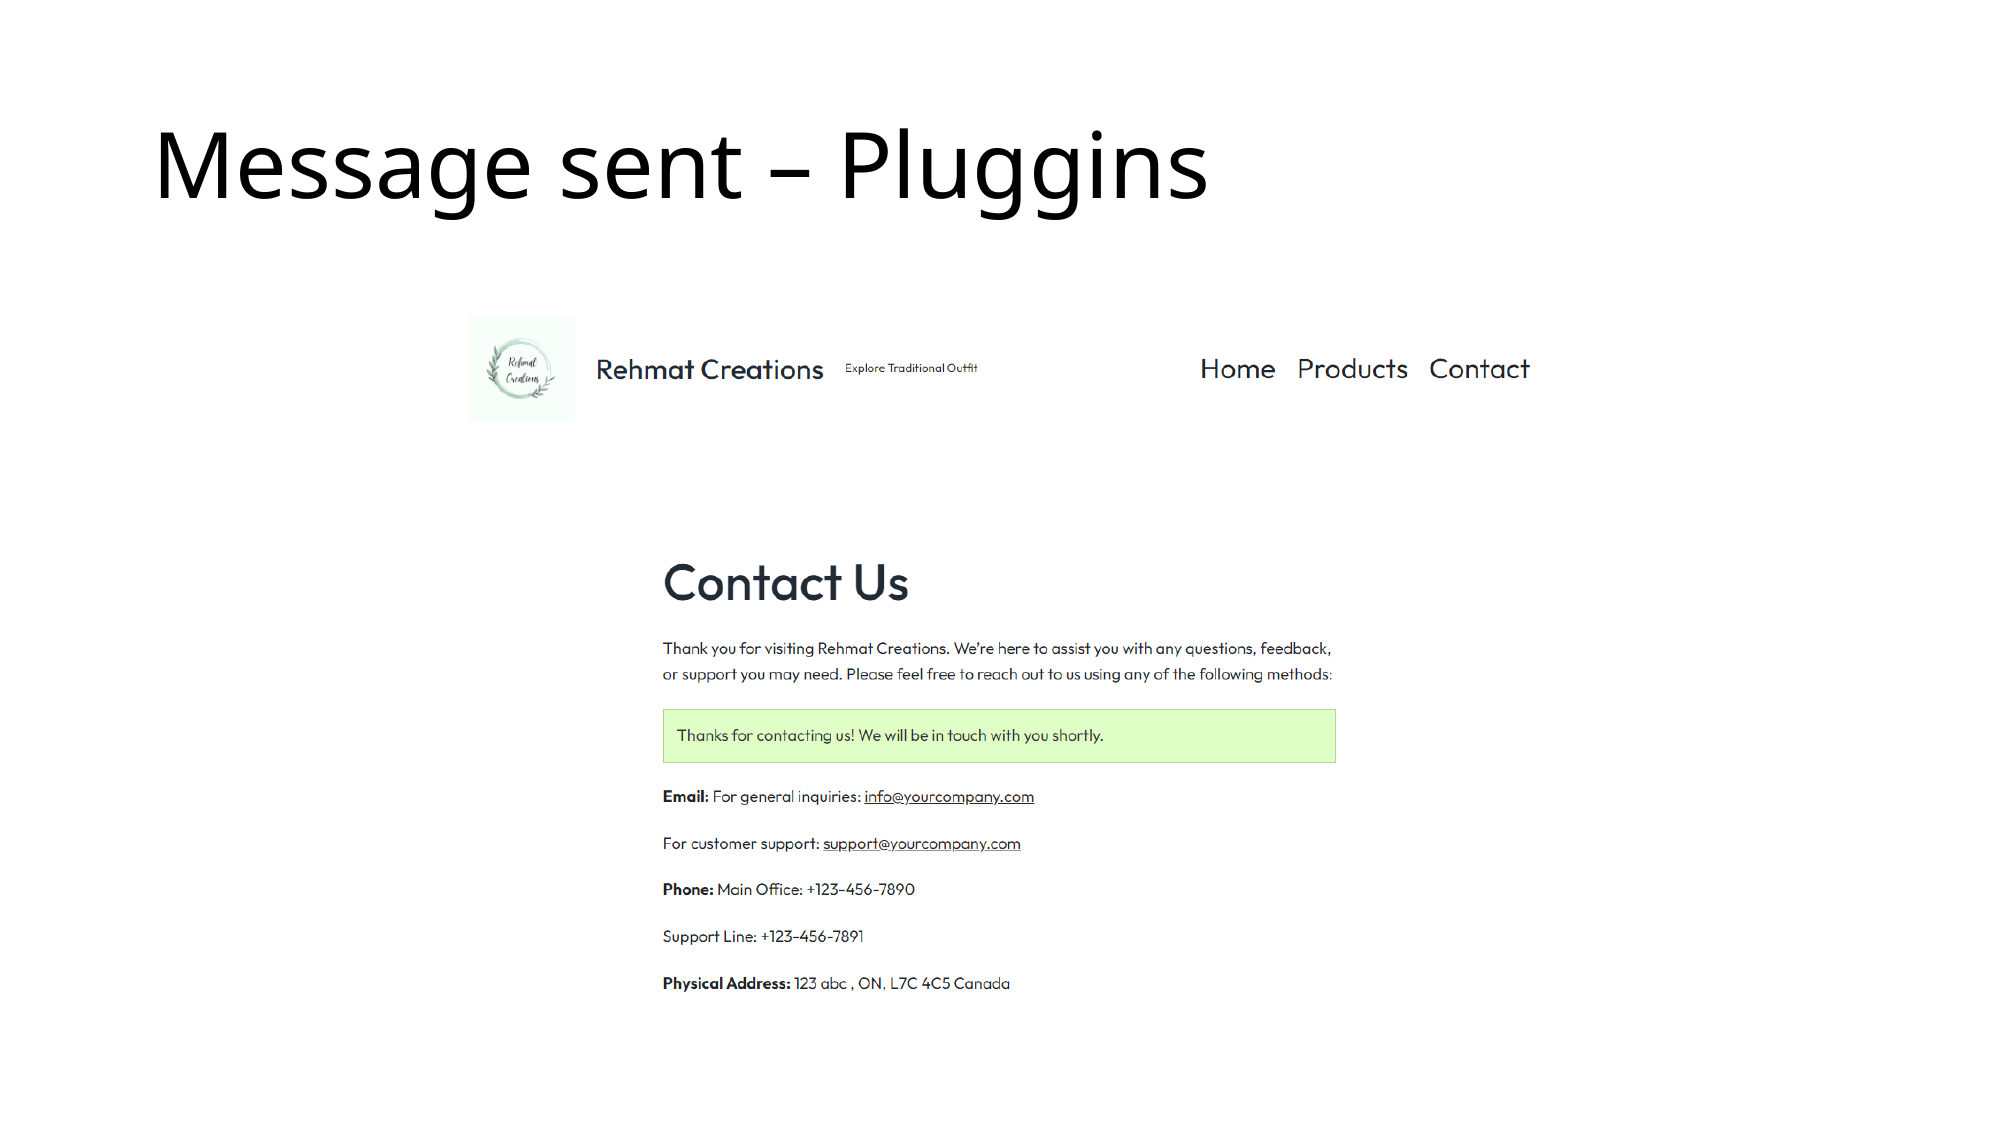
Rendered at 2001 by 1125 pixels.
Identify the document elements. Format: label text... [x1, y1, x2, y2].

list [446, 299, 1554, 1014]
title Message sent – Pluggins [137, 59, 1863, 278]
